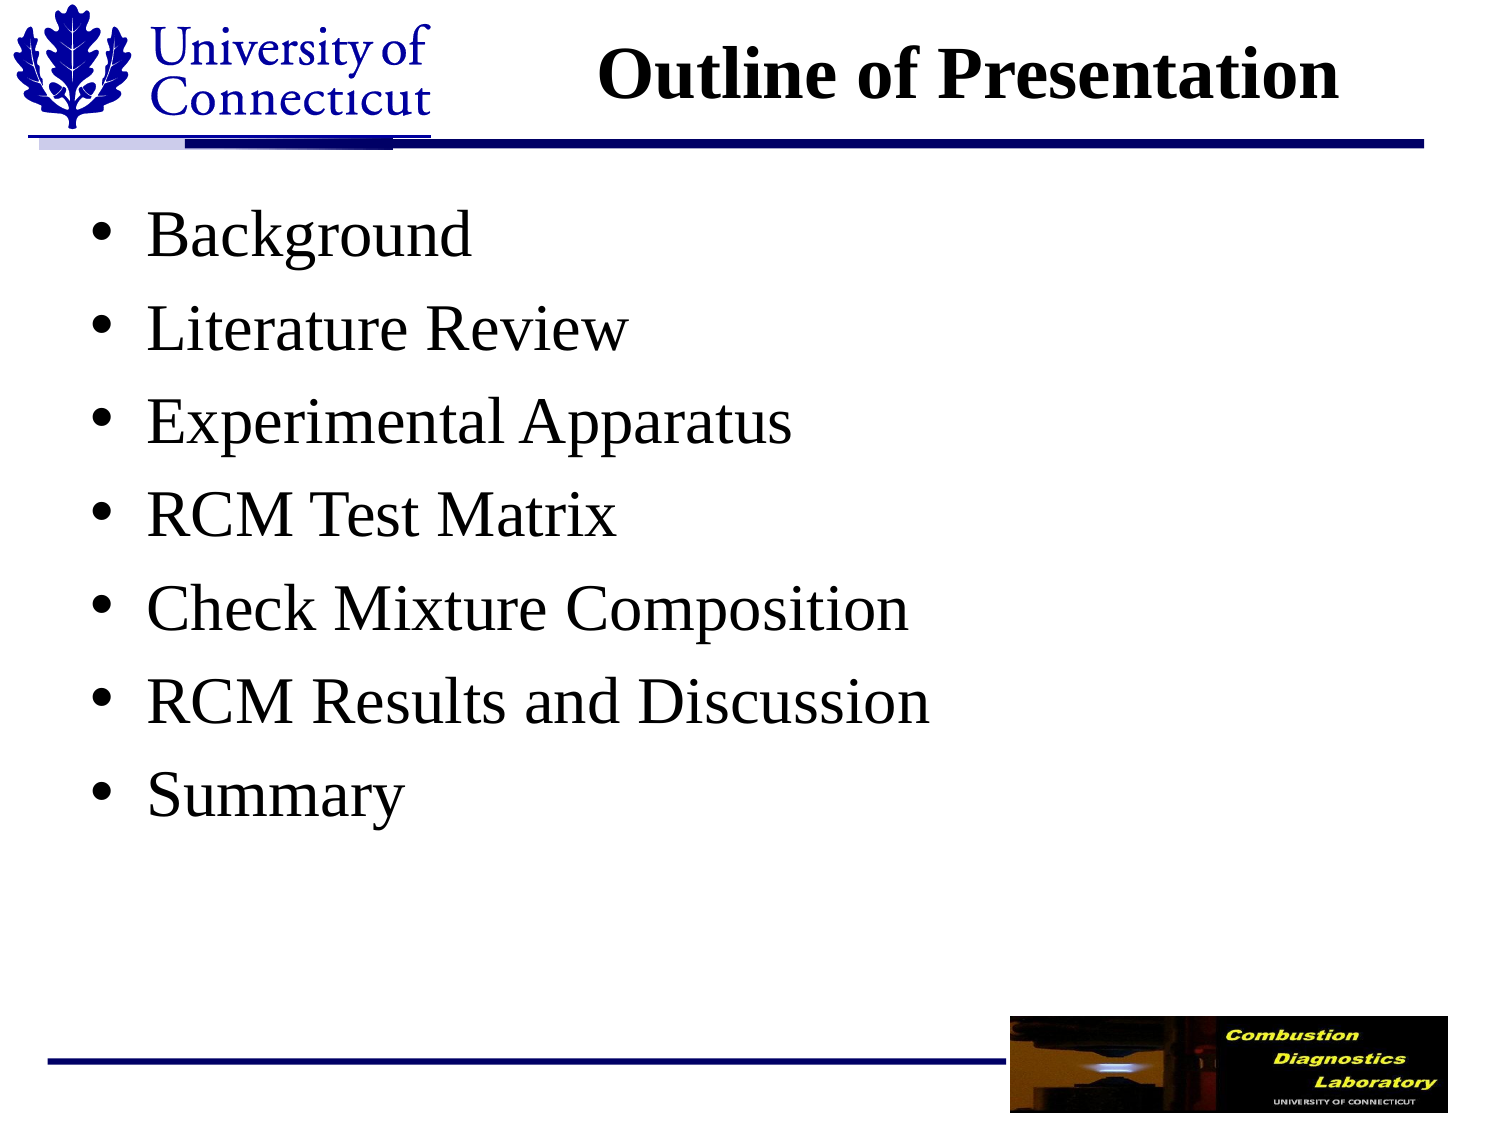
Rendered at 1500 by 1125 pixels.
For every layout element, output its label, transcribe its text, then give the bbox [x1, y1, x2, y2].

list Background Literature Review Experimental Apparatus RCM Test Matrix Check Mixture Composition RCM Results and Discussion Summary [74, 182, 1426, 1001]
title Outline of Presentation [437, 0, 1500, 138]
picture [1010, 1016, 1448, 1113]
picture [39, 138, 393, 150]
